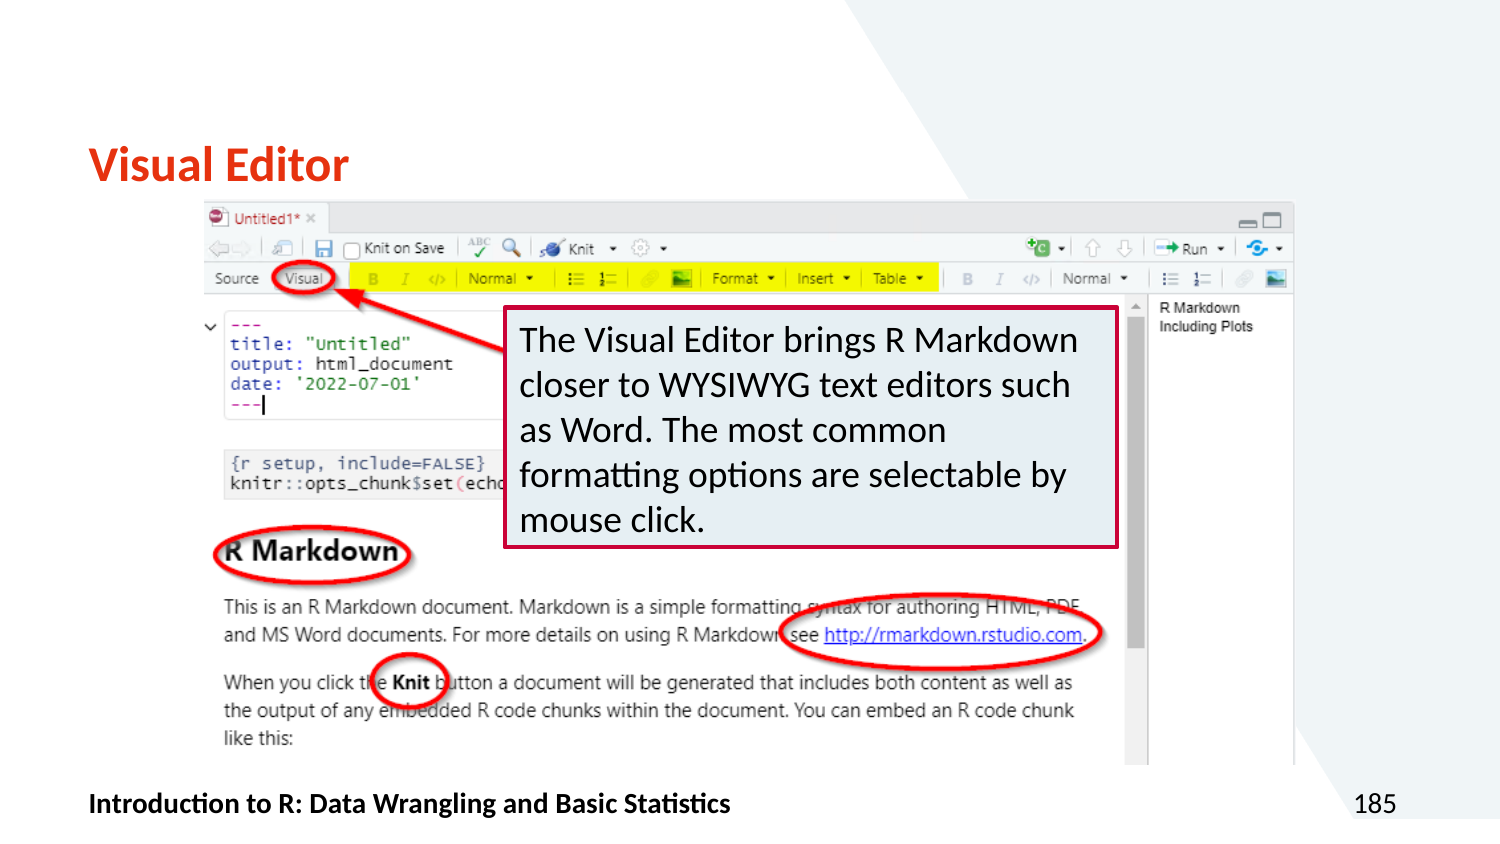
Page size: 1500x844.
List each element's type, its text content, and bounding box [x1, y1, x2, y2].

slide_number 185 [1239, 785, 1398, 819]
picture [0, 0, 1500, 819]
footer Introduction to R: Data Wrangling and Basic Statistics [88, 785, 1217, 819]
title Visual Editor [88, 129, 1398, 232]
